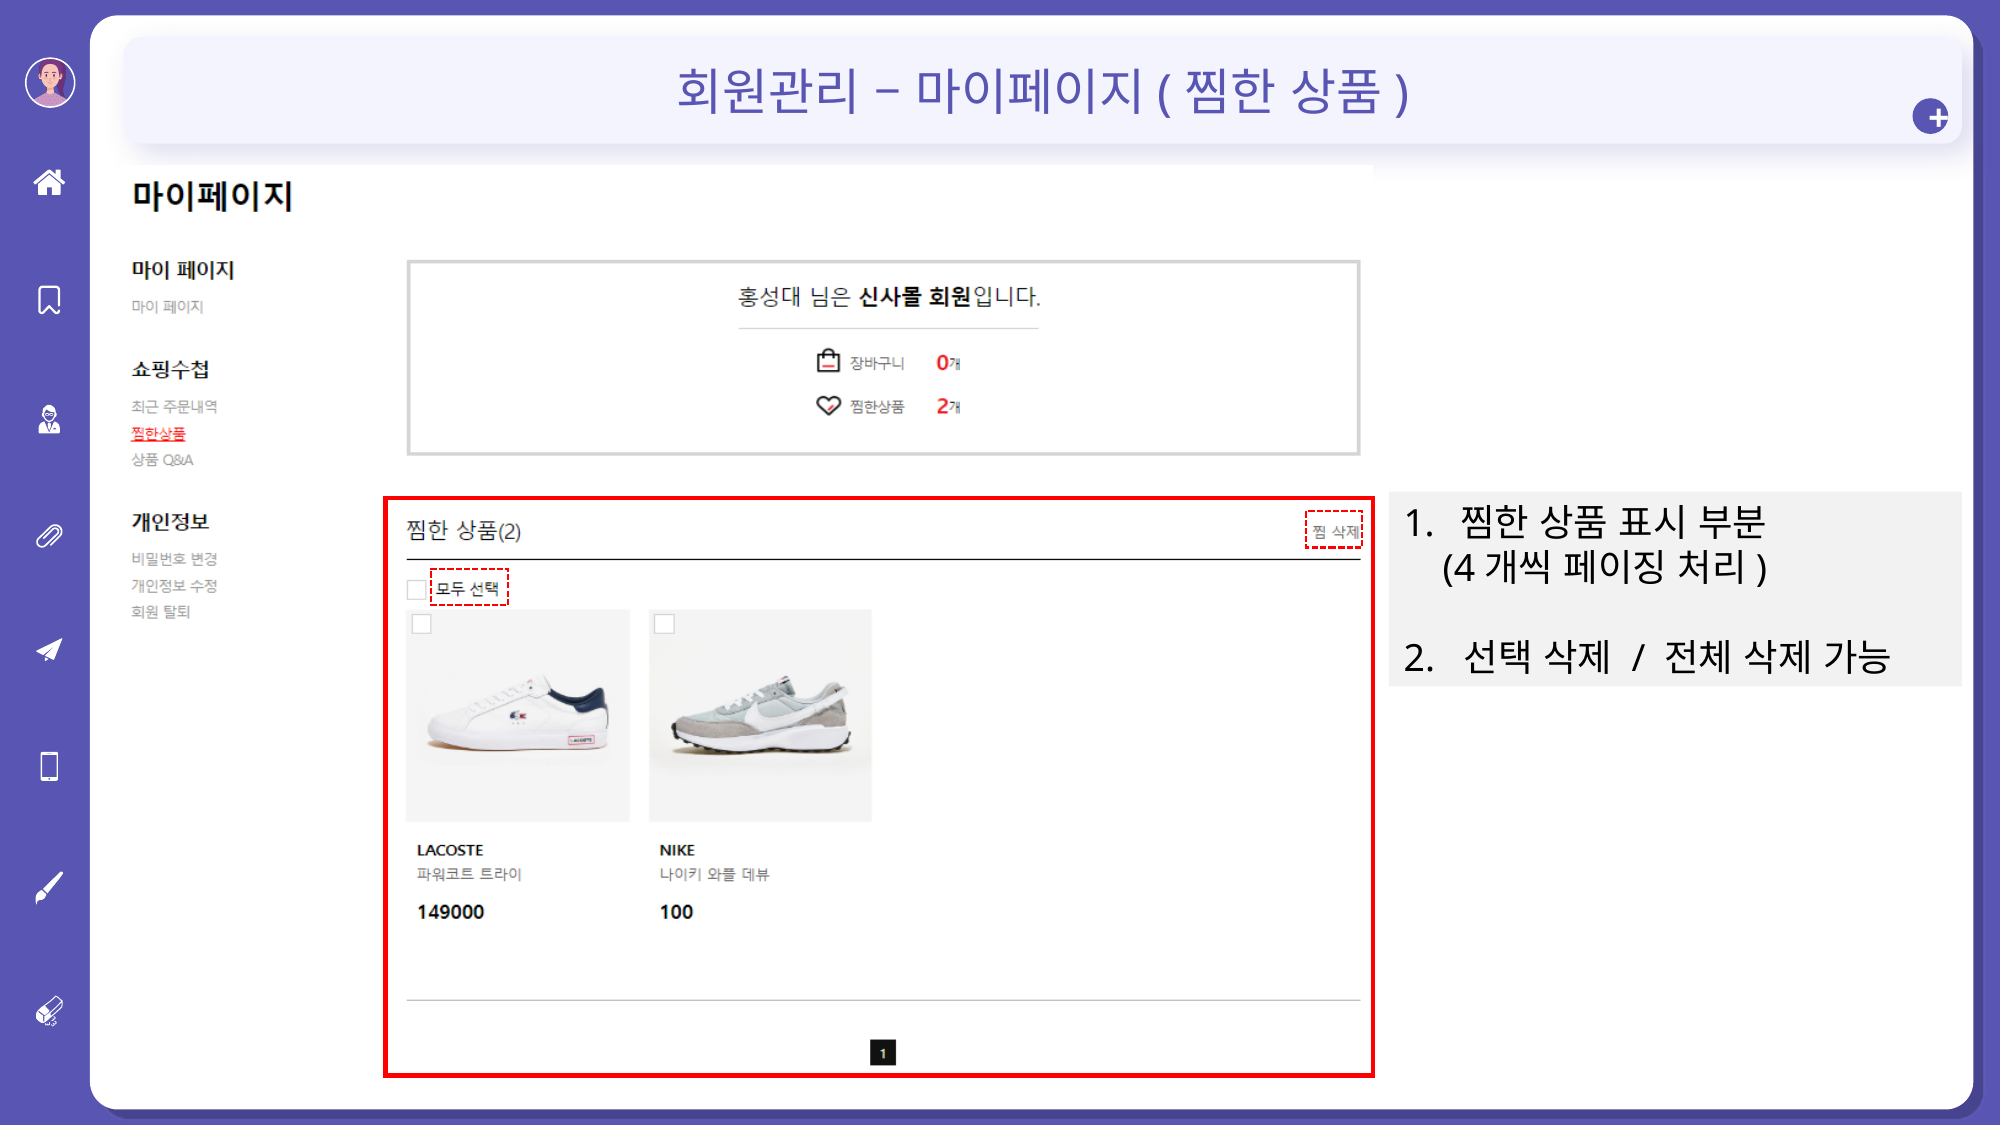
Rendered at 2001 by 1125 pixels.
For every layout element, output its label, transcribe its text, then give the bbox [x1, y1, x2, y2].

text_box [33, 169, 66, 1027]
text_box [123, 165, 1373, 1077]
text_box [24, 57, 76, 109]
text_box 찜한 상품 표시 부분 (4개씩 페이징 처리) 2. 선택 삭제 / 전체 삭제 가능 [1388, 491, 1962, 687]
text_box 회원관리 – 마이페이지(찜한 상품) [122, 35, 1963, 145]
text_box + [1911, 97, 1950, 135]
text_box [88, 14, 1975, 1111]
